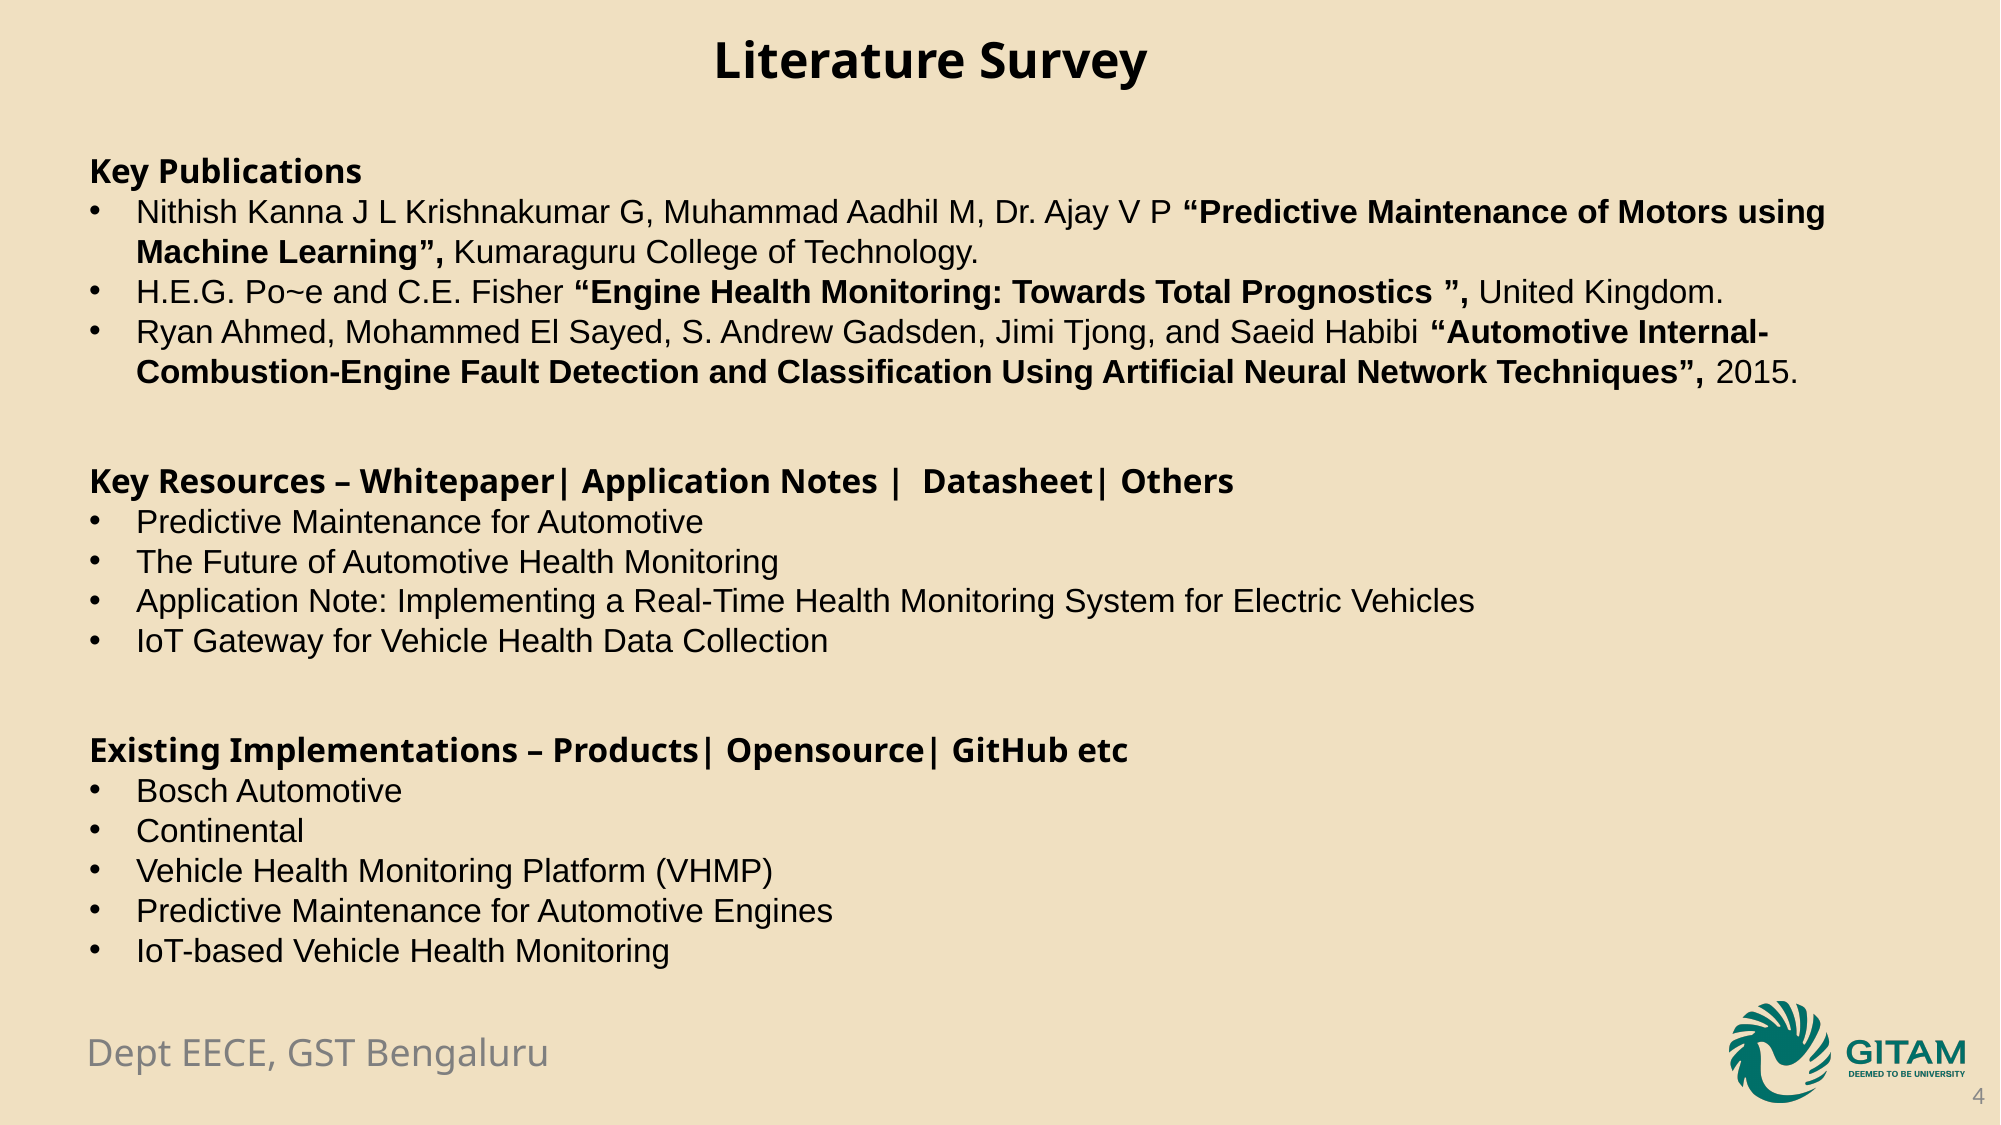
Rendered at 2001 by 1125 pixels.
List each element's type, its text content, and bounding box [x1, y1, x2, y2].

picture [1933, 1001, 1965, 1065]
slide_number 4 [1550, 1065, 2000, 1125]
text_box Literature Survey [687, 20, 1175, 102]
text_box Key Publications Nithish Kanna J L Krishnakumar G, Muhammad Aadhil M, Dr. Ajay V P “Predictive Maintenance of Motors using Machine Learning”, Kumaraguru College of Technology. H.E.G. Po~e and C.E. Fisher “Engine Health Monitoring: Towards Total Prognostics ”, United Kingdom. Ryan Ahmed, Mohammed El Sayed, S. Andrew Gadsden, Jimi Tjong, and Saeid Habibi “Automotive Internal-Combustion-Engine Fault Detection and Classification Using Artificial Neural Network Techniques”, 2015. Key Resources – Whitepaper| Application Notes | Datasheet| Others Predictive Maintenance for Automotive The Future of Automotive Health Monitoring Application Note: Implementing a Real-Time Health Monitoring System for Electric Vehicles IoT Gateway for Vehicle Health Data Collection Existing Implementations – Products| Opensource| GitHub etc Bosch Automotive Continental Vehicle Health Monitoring Platform (VHMP) Predictive Maintenance for Automotive Engines IoT-based Vehicle Health Monitoring [74, 142, 1933, 1084]
